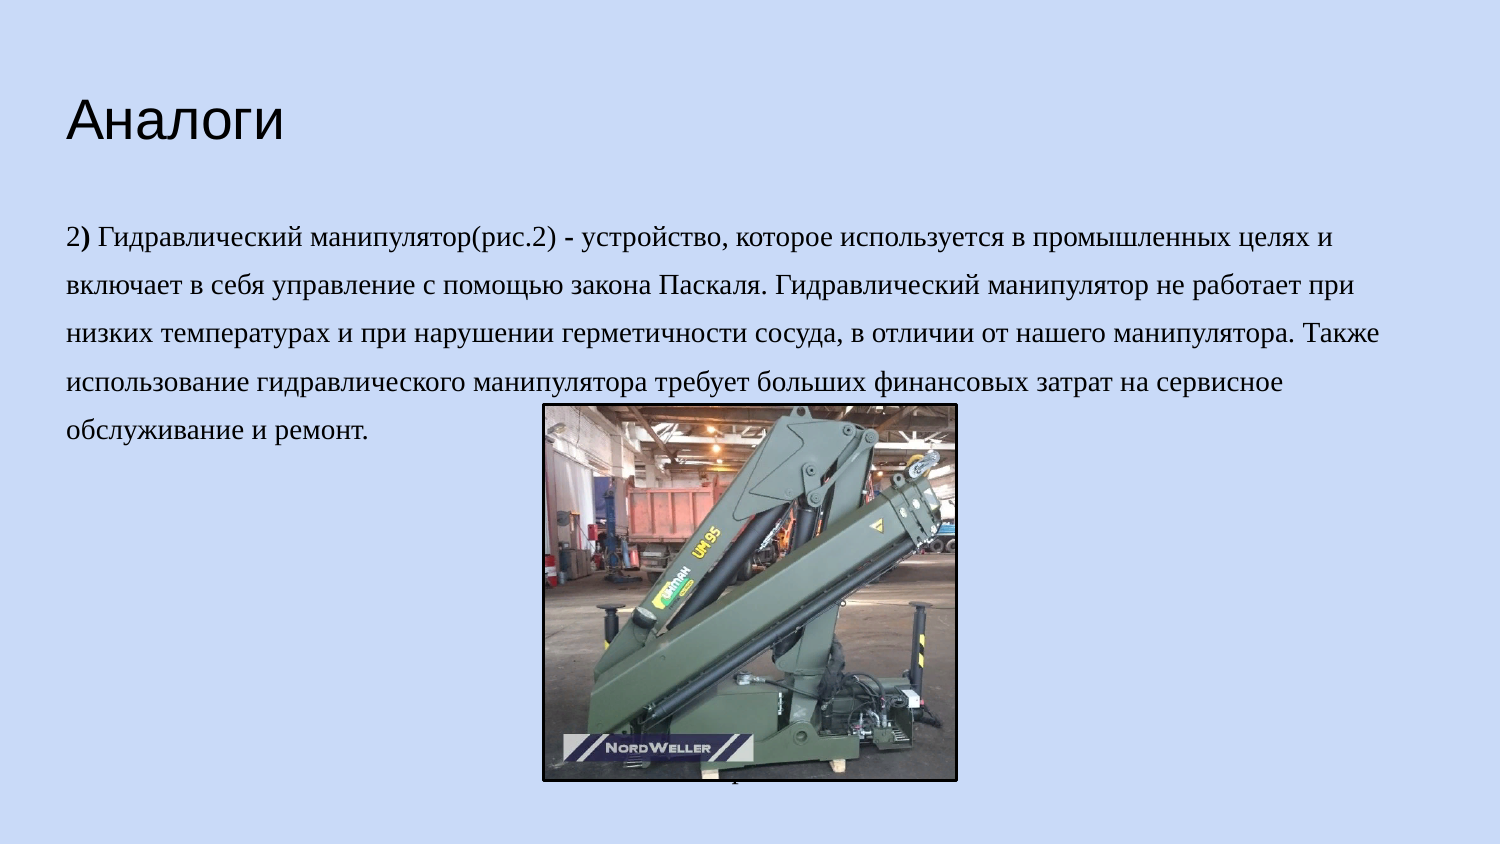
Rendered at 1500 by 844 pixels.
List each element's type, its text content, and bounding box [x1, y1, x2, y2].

title Аналоги [51, 72, 1449, 167]
list 2) Гидравлический манипулятор(рис.2) - устройство, которое используется в промышленных целях и включает в себя управление с помощью закона Паскаля. Гидравлический манипулятор не работает при низких температурах и при нарушении герметичности сосуда, в отличии от нашего манипулятора. Также использование гидравлического манипулятора требует больших финансовых затрат на сервисное обслуживание и ремонт. рис.2 [51, 189, 1449, 844]
picture [544, 405, 956, 780]
